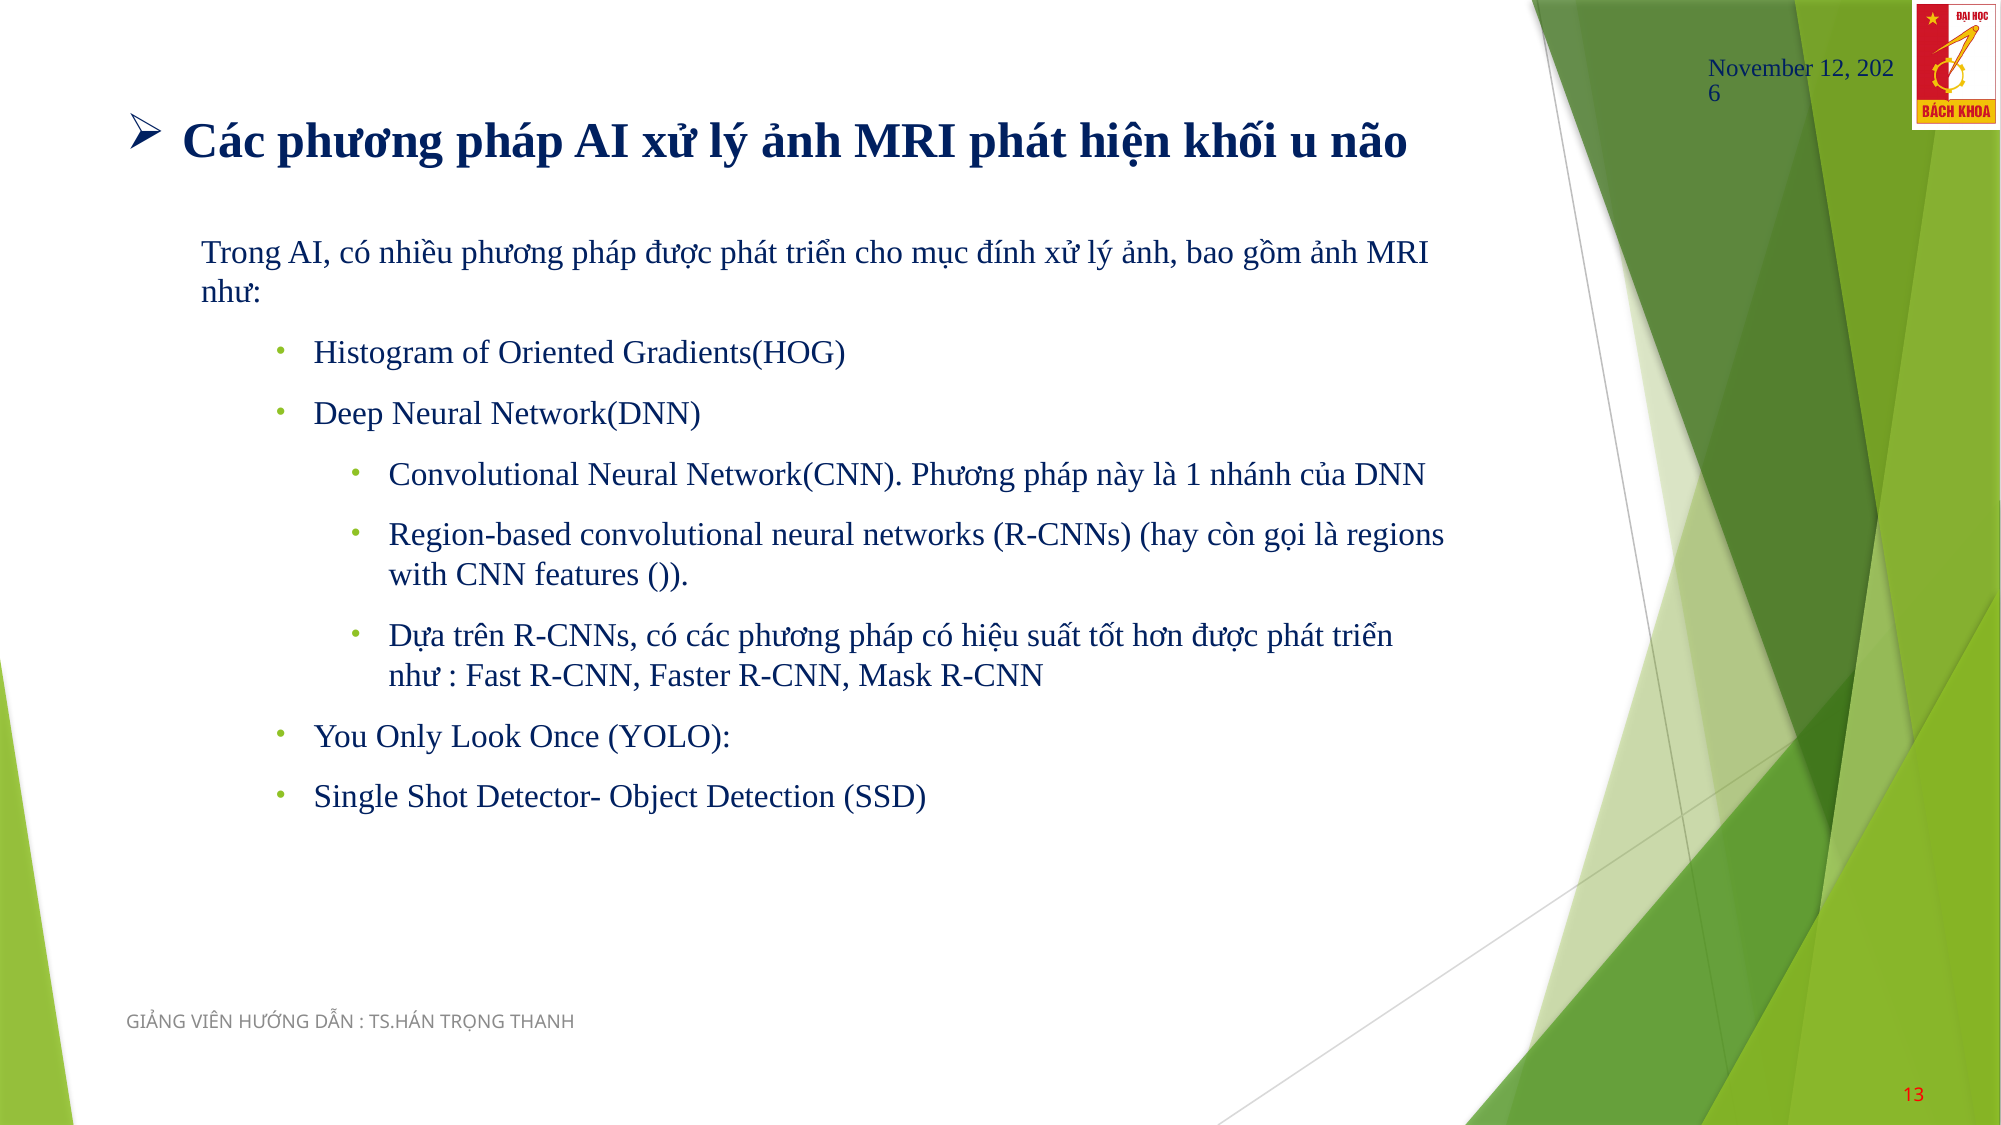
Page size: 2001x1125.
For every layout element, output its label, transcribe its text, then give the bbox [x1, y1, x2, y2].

slide_number 13 [1887, 1065, 2000, 1125]
text_box 4 October 2020 [1693, 43, 1906, 89]
list Trong AI, có nhiều phương pháp được phát triển cho mục đính xử lý ảnh, bao gồm ảnh MRI như: Histogram of Oriented Gradients(HOG) Deep Neural Network(DNN) Convolutional Neural Network(CNN). Phương pháp này là 1 nhánh của DNN Region-based convolutional neural networks (R-CNNs) (hay còn gọi là regions with CNN features ()). Dựa trên R-CNNs, có các phương pháp có hiệu suất tốt hơn được phát triển như : Fast R-CNN, Faster R-CNN, Mask R-CNN You Only Look Once (YOLO): Single Shot Detector- Object Detection (SSD) [111, 328, 1470, 1032]
list Trong AI, có nhiều phương pháp được phát triển cho mục đính xử lý ảnh, bao gồm ảnh MRI như: Histogram of Oriented Gradients(HOG) Deep Neural Network(DNN) Convolutional Neural Network(CNN). Phương pháp này là 1 nhánh của DNN Region-based convolutional neural networks (R-CNNs) (hay còn gọi là regions with CNN features ()). Dựa trên R-CNNs, có các phương pháp có hiệu suất tốt hơn được phát triển như : Fast R-CNN, Faster R-CNN, Mask R-CNN You Only Look Once (YOLO): Single Shot Detector- Object Detection (SSD) [111, 222, 1470, 327]
picture [1911, 0, 2000, 131]
title Các phương pháp AI xử lý ảnh MRI phát hiện khối u não [111, 99, 1782, 223]
footer GIẢNG VIÊN HƯỚNG DẪN : TS.HÁN TRỌNG THANH [111, 991, 1145, 1051]
